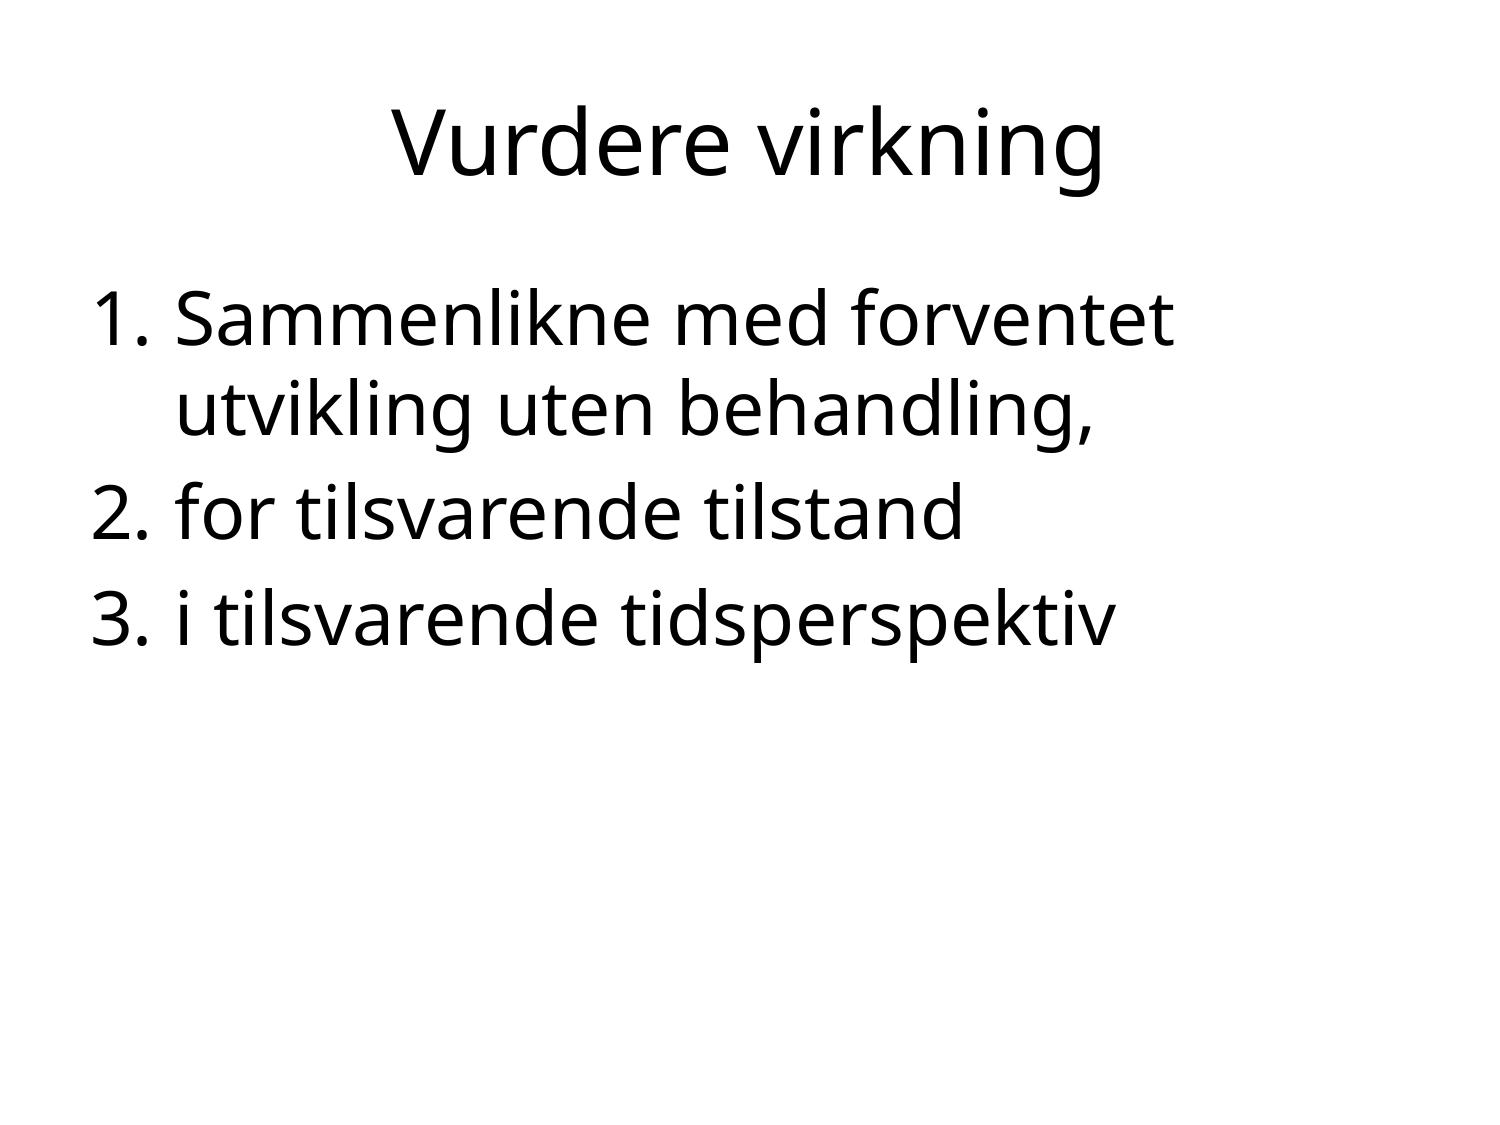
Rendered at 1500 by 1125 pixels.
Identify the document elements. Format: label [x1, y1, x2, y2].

list [75, 262, 1425, 1005]
title [75, 45, 1425, 233]
